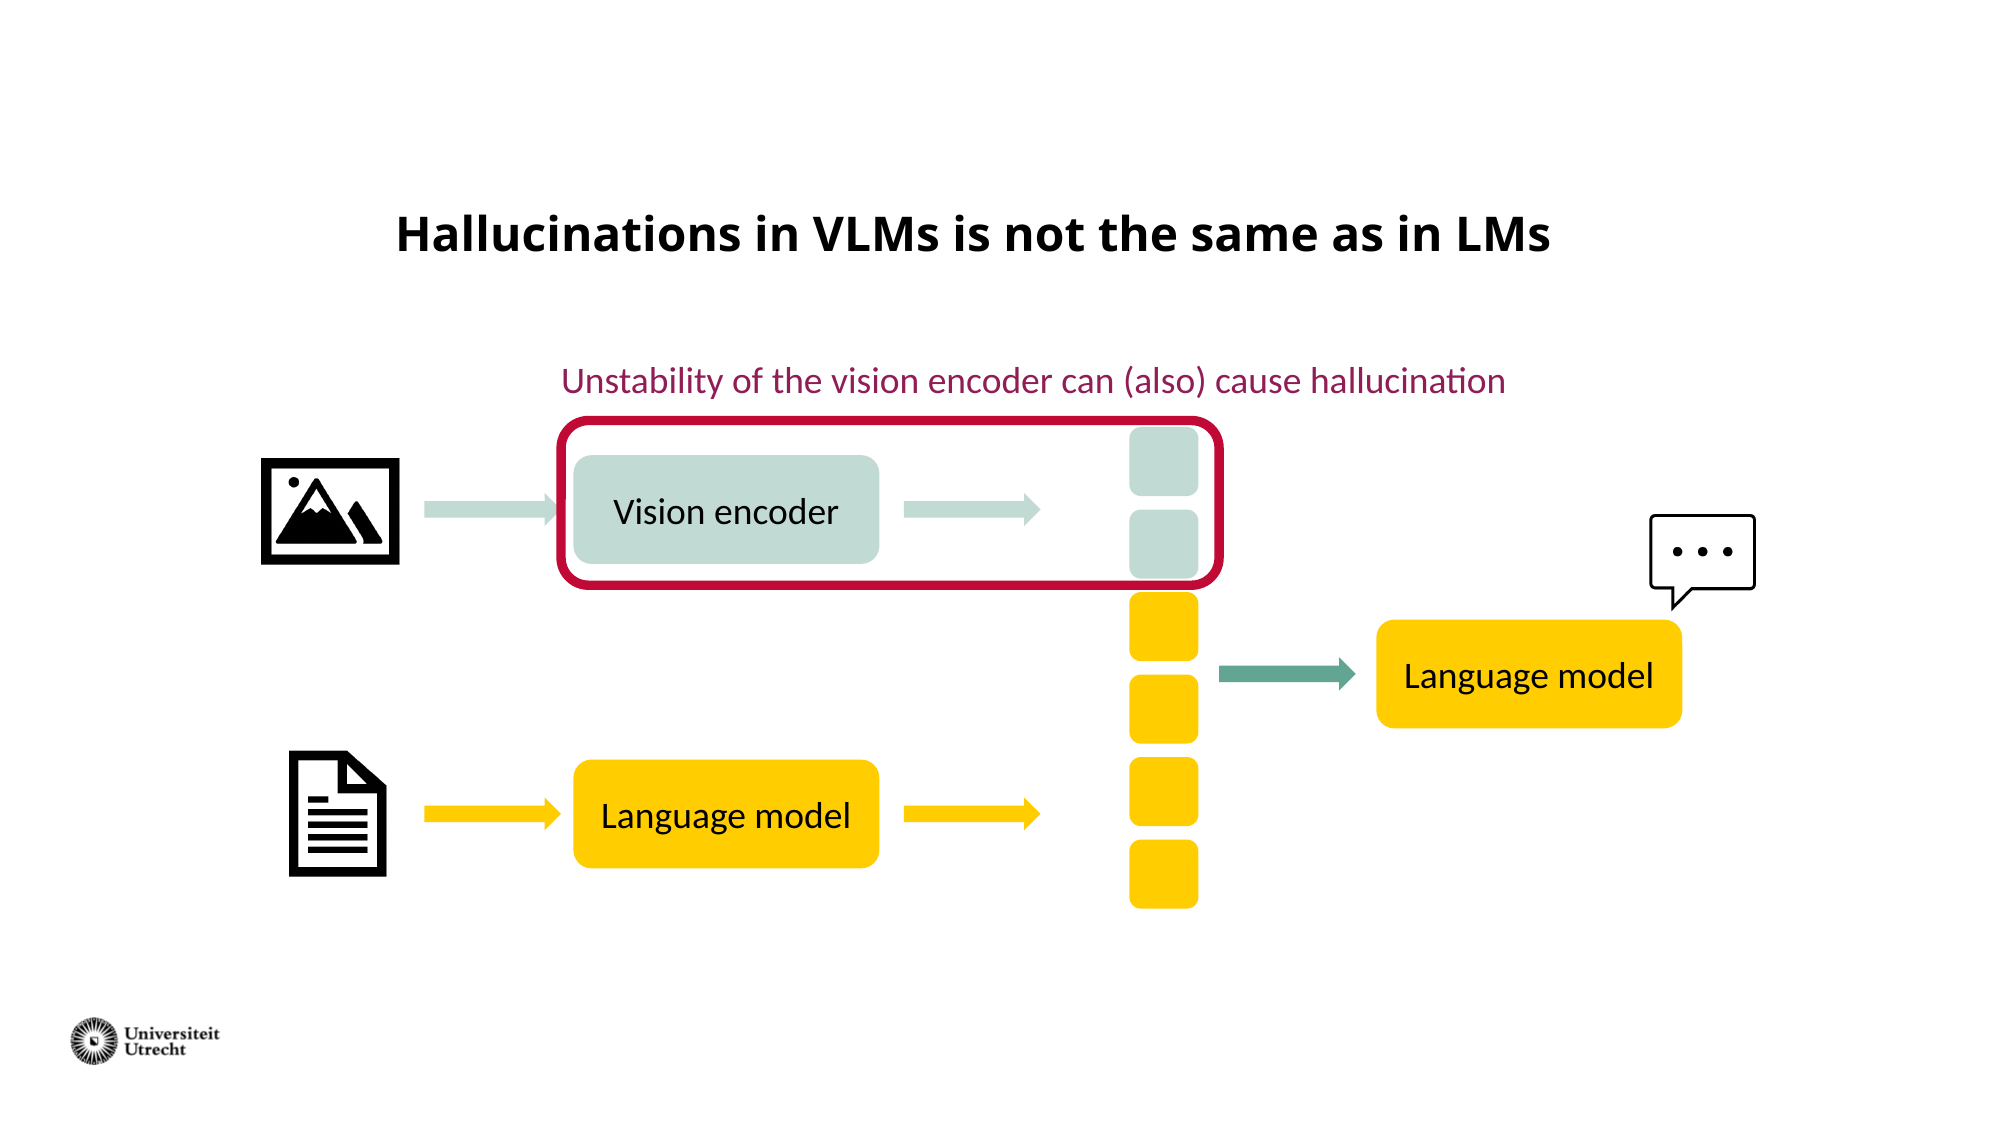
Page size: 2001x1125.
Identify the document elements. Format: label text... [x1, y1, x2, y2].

text_box Language model [571, 757, 882, 871]
text_box [422, 795, 564, 833]
text_box [1129, 757, 1199, 827]
text_box [422, 490, 558, 528]
text_box [1129, 839, 1199, 909]
text_box [1127, 672, 1201, 746]
picture [31, 984, 315, 1096]
text_box [558, 418, 1222, 588]
text_box Language model [1374, 617, 1685, 731]
text_box [901, 795, 1043, 833]
picture [261, 738, 413, 890]
title Hallucinations in VLMs is not the same as in LMs [380, 196, 1621, 402]
text_box [1127, 589, 1201, 664]
text_box [1216, 655, 1358, 693]
picture [1627, 487, 1779, 638]
text_box Unstability of the vision encoder can (also) cause hallucination [561, 356, 1547, 402]
picture [247, 427, 413, 592]
